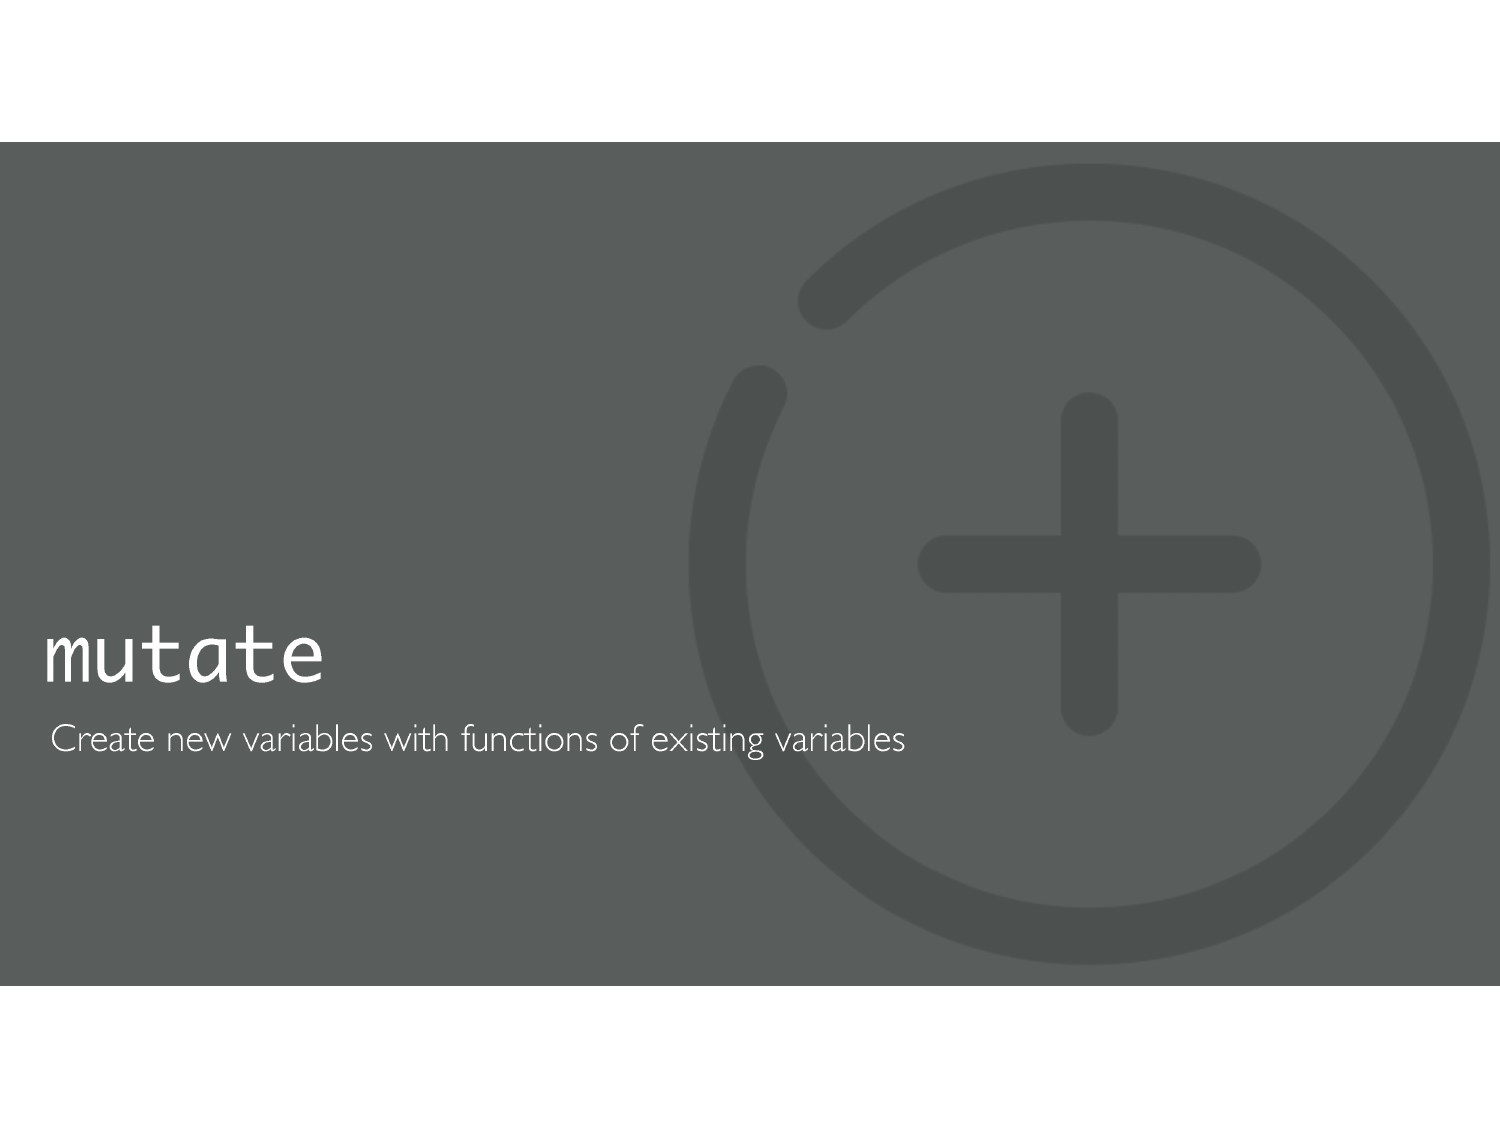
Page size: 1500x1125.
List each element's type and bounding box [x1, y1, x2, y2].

picture [0, 141, 1500, 987]
